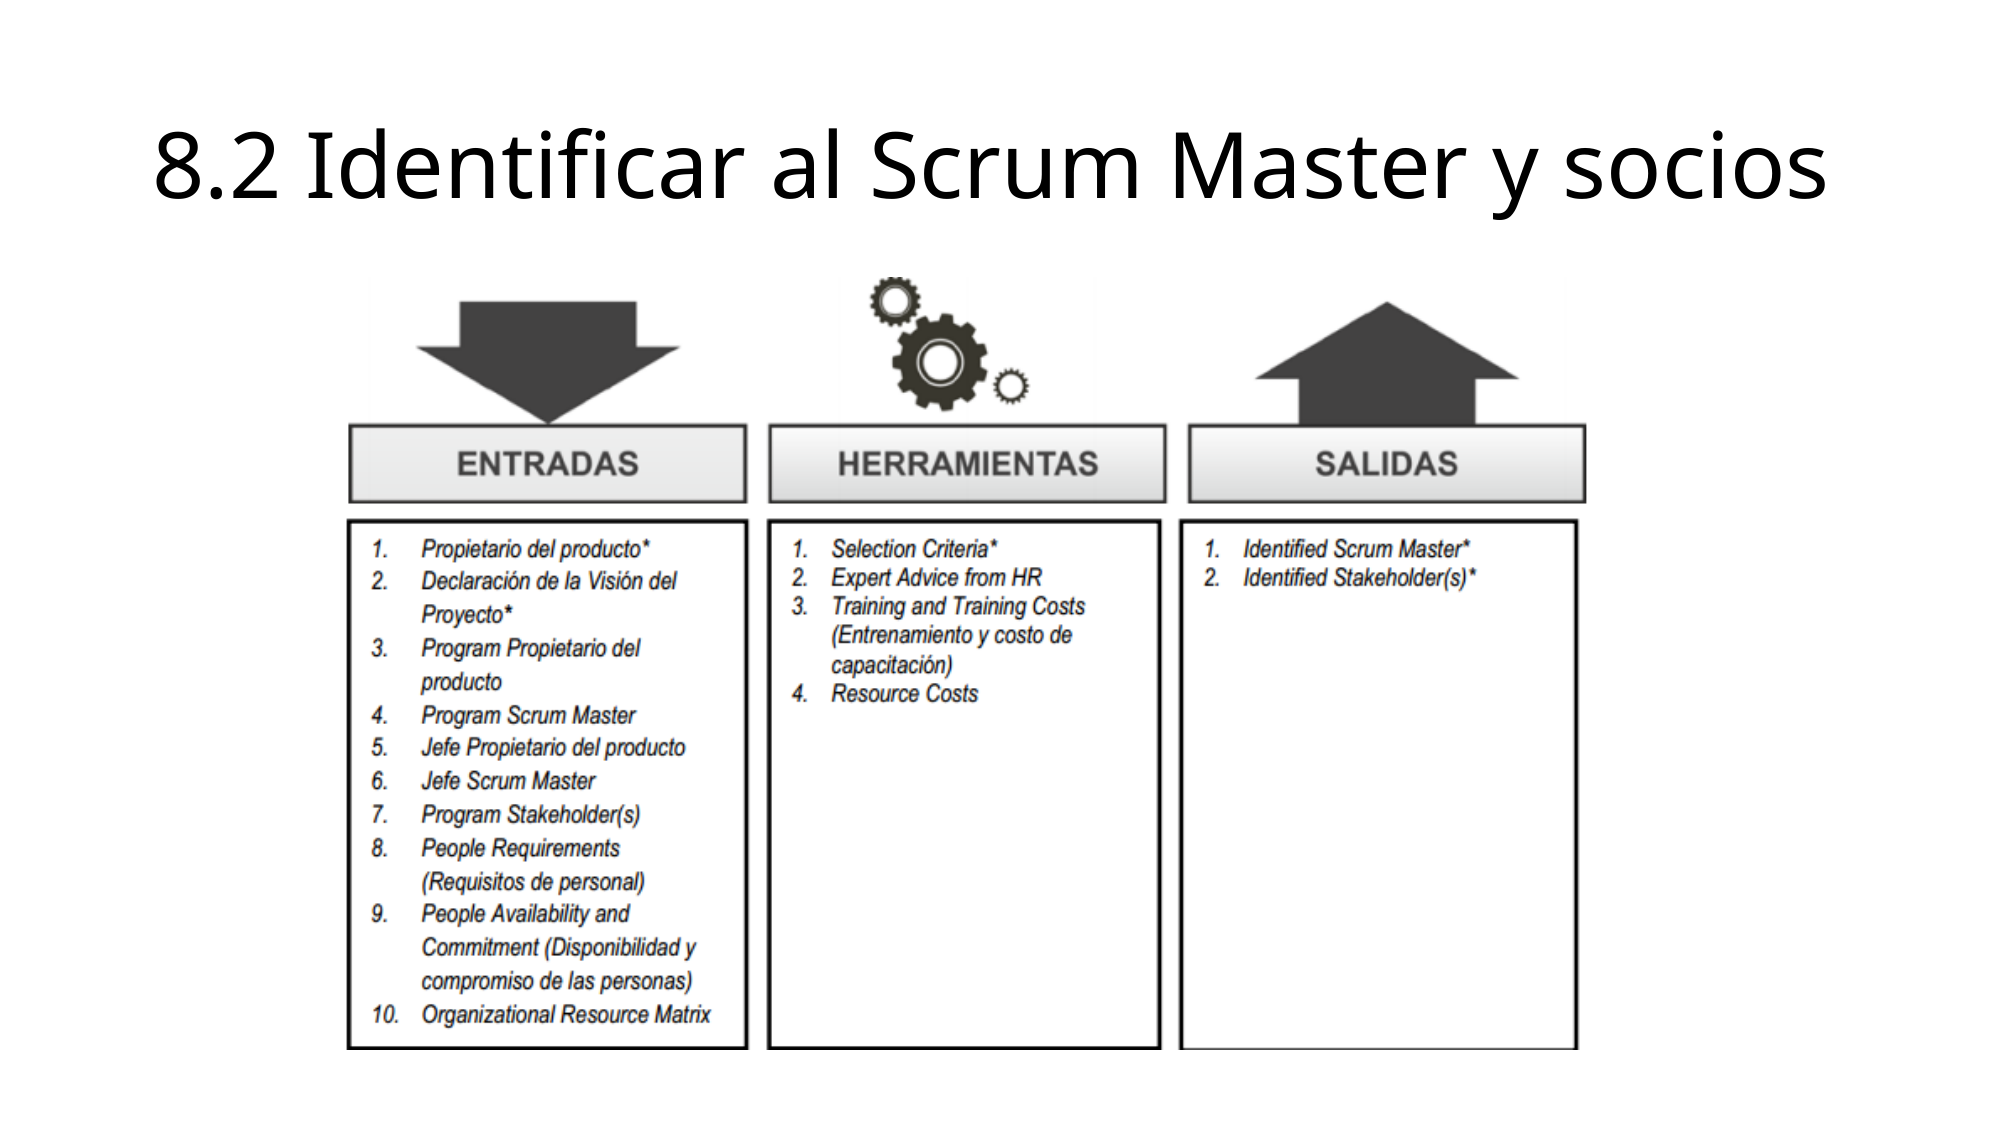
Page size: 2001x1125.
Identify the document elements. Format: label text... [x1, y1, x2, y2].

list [342, 277, 1590, 1050]
title 8.2 Identificar al Scrum Master y socios [137, 59, 1863, 278]
